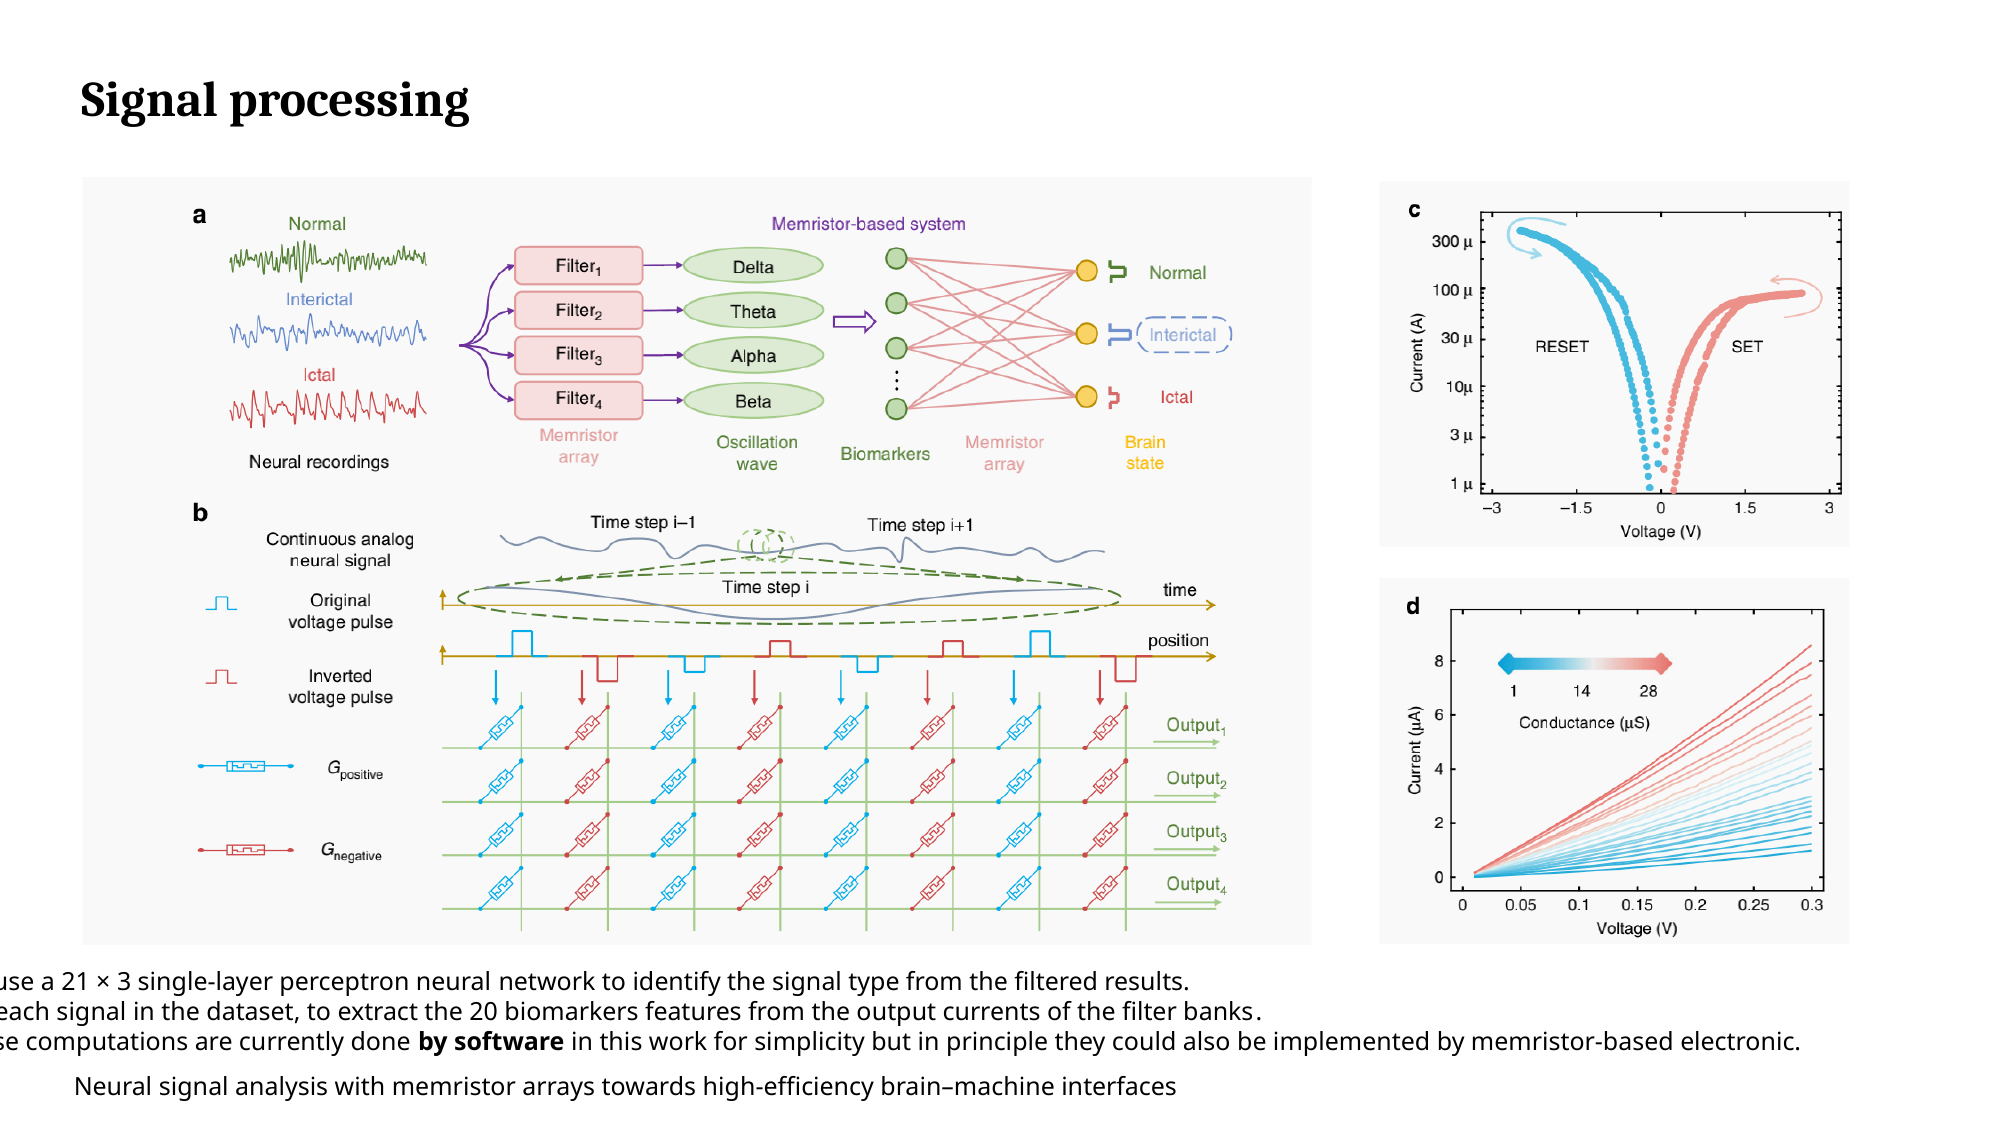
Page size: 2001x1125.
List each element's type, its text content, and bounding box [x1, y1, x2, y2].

text_box Neural signal analysis with memristor arrays towards high-efficiency brain–machine interfaces [58, 1062, 1976, 1108]
picture [1379, 180, 1850, 547]
text_box Signal processing [66, 58, 486, 134]
picture [82, 177, 1312, 945]
picture [1379, 578, 1850, 944]
text_box We use a 21 × 3 single-layer perceptron neural network to identify the signal type from the filtered results. For each signal in the dataset, to extract the 20 biomarkers features from the output currents of the filter banks. These computations are currently done by software in this work for simplicity but in principle they could also be implemented by memristor-based electronic. [0, 957, 1819, 1063]
